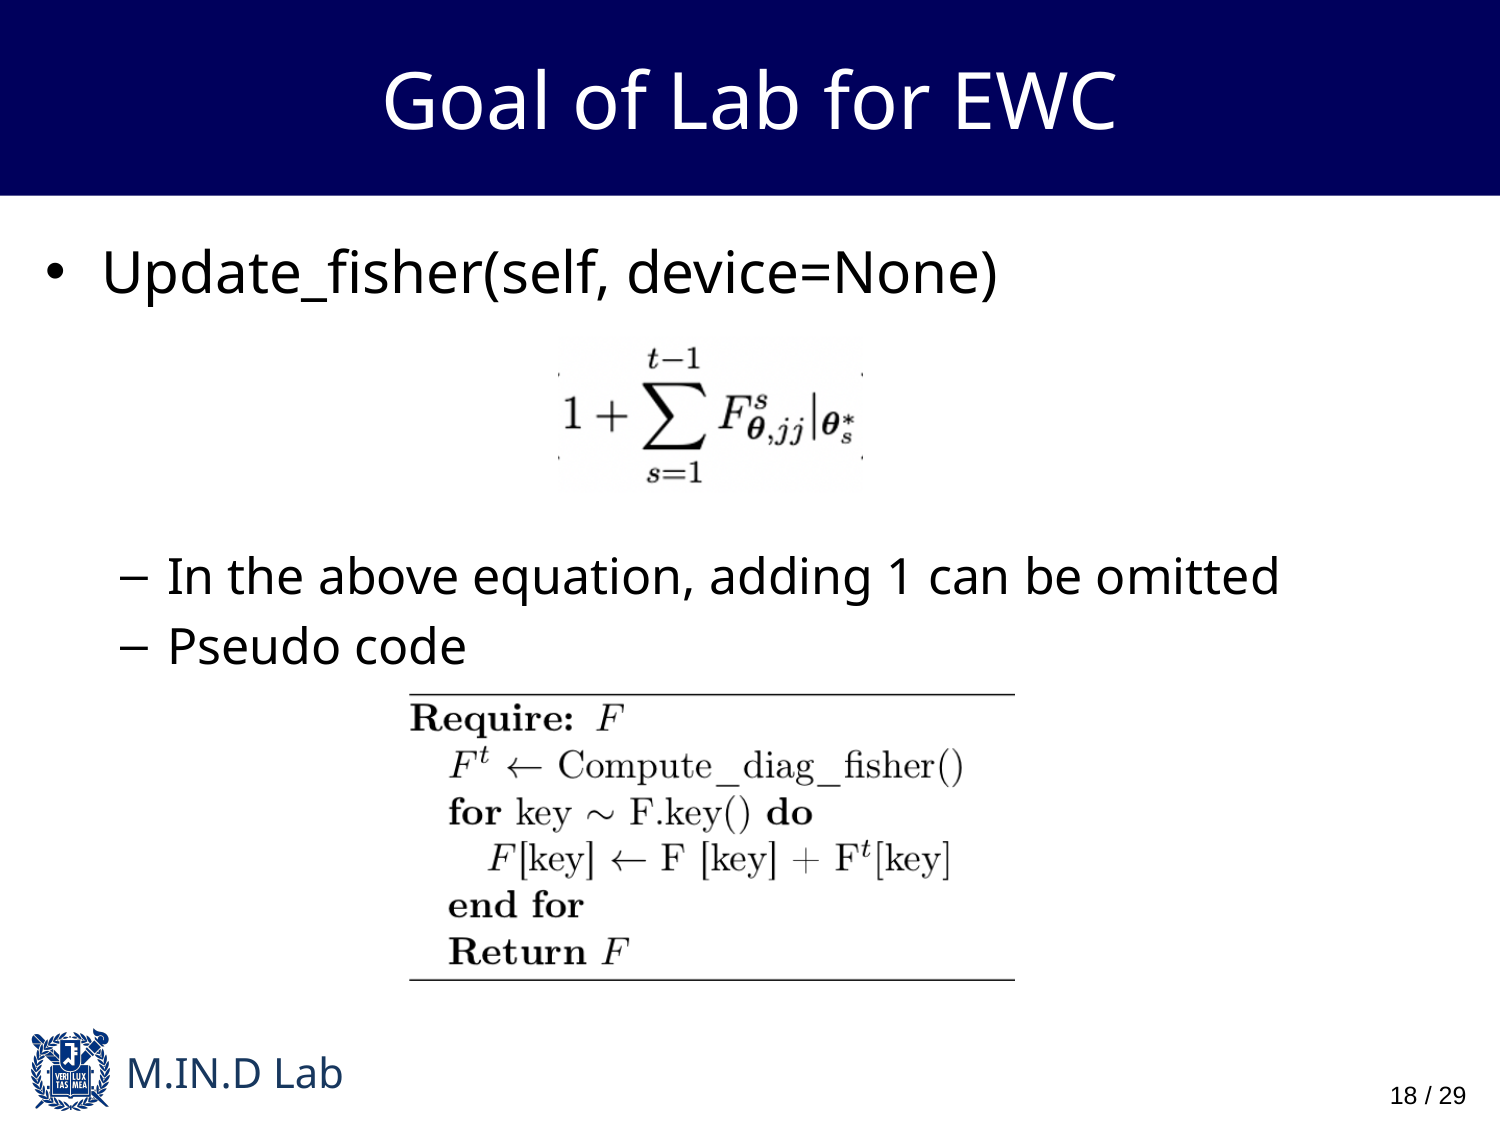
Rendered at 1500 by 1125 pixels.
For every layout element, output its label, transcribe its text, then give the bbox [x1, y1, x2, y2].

picture [30, 1027, 111, 1112]
title Goal of Lab for EWC [0, 0, 1500, 196]
picture [405, 692, 1015, 983]
list Update_fisher(self, device=None) In the above equation, adding 1 can be omitted Pseudo code [30, 227, 1459, 1005]
picture [557, 336, 863, 494]
slide_number 18 / 29 [1144, 1064, 1482, 1125]
